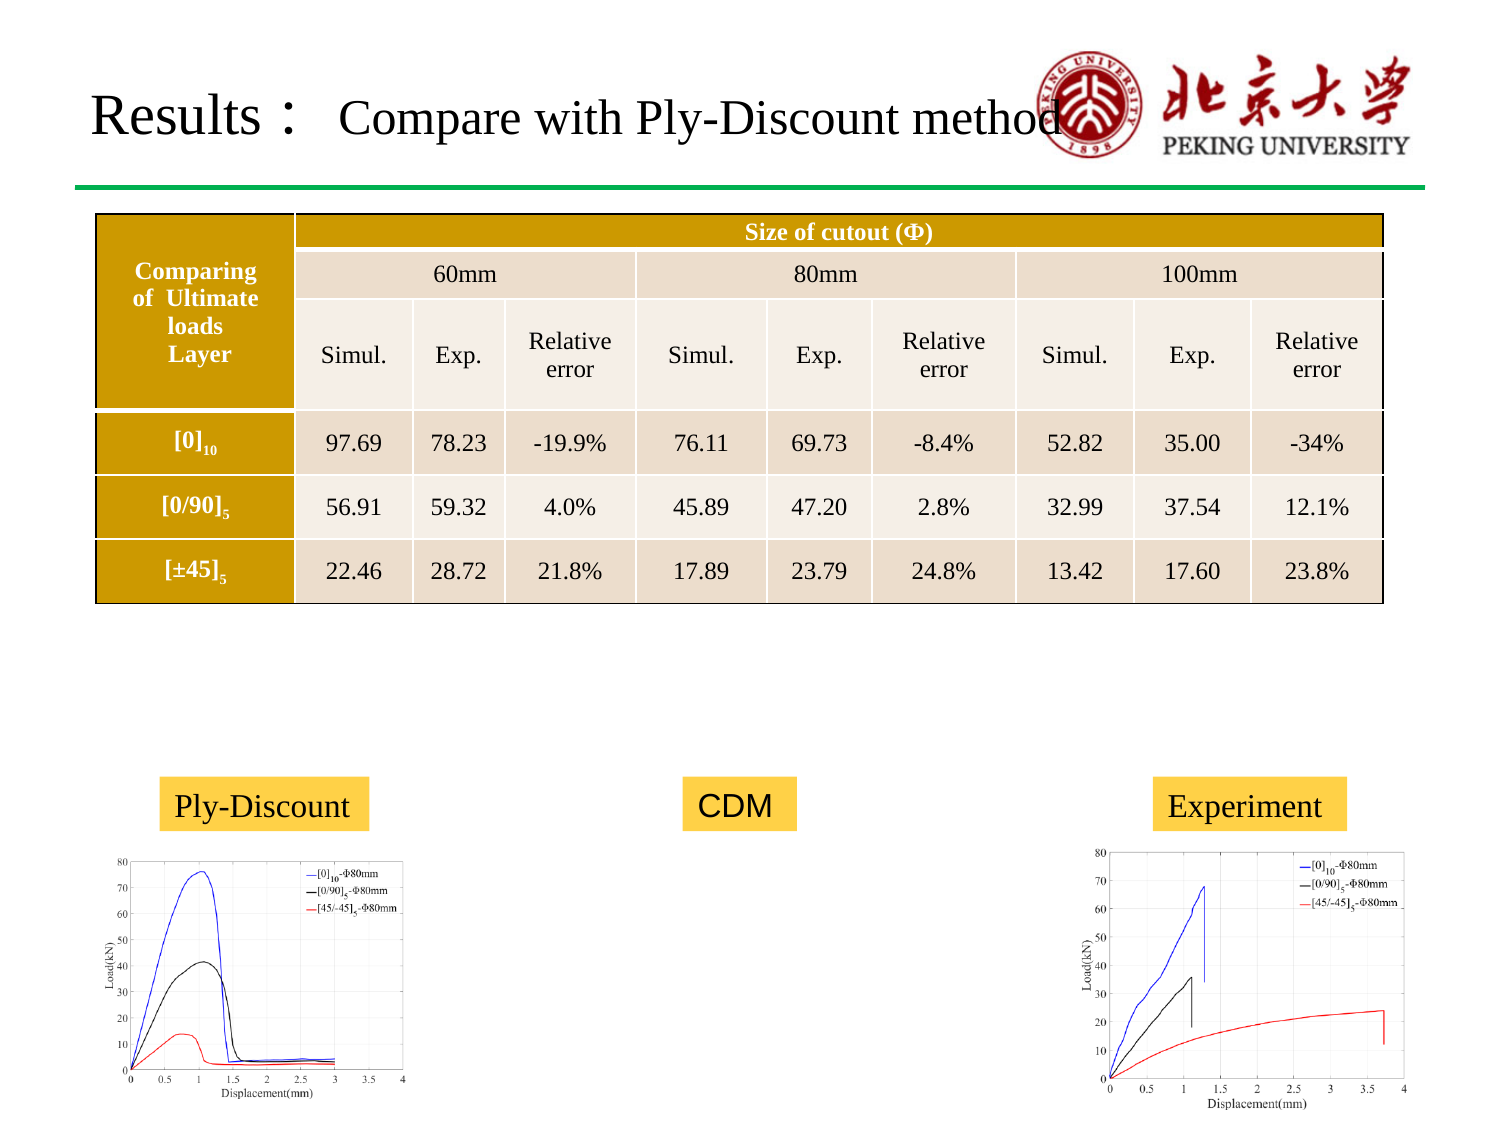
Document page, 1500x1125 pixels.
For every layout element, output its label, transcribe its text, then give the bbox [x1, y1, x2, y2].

text_box CDM [682, 776, 797, 832]
table_header Size of cutout (Ф) [296, 215, 1382, 247]
table_cell 59.32 [414, 476, 504, 538]
table_cell 35.00 [1135, 411, 1250, 474]
table_cell 23.8% [1252, 540, 1382, 603]
table_cell Simul. [296, 300, 412, 409]
table_cell 37.54 [1135, 476, 1250, 538]
table_cell Relative error [506, 300, 635, 409]
table_cell 76.11 [637, 411, 766, 474]
table_cell 13.42 [1017, 540, 1133, 603]
table_cell 60mm [296, 252, 635, 298]
table_cell 17.60 [1135, 540, 1250, 603]
table_cell Exp. [1135, 300, 1250, 409]
table_cell 52.82 [1017, 411, 1133, 474]
table_cell [0]10 [97, 413, 294, 474]
table_cell Exp. [768, 300, 871, 409]
table_cell 78.23 [414, 411, 504, 474]
text_box Results：Compare with Ply-Discount method [75, 68, 1184, 214]
table_cell [±45]5 [97, 540, 294, 603]
table_cell Simul. [637, 300, 766, 409]
table_cell 32.99 [1017, 476, 1133, 538]
table_cell -19.9% [506, 411, 635, 474]
picture [1022, 39, 1425, 167]
table_cell Exp. [414, 300, 504, 409]
table_header Comparing of Ultimate loads Layer [97, 215, 294, 408]
table_cell [0/90]5 [97, 476, 294, 538]
text_box Ply-Discount [159, 776, 370, 832]
table_cell Simul. [1017, 300, 1133, 409]
table_cell 56.91 [296, 476, 412, 538]
table_cell 22.46 [296, 540, 412, 603]
table_cell -34% [1252, 411, 1382, 474]
picture [1060, 831, 1440, 1110]
table_cell 45.89 [637, 476, 766, 538]
table_cell -8.4% [873, 411, 1015, 474]
table_cell Relative error [873, 300, 1015, 409]
table_cell 23.79 [768, 540, 871, 603]
text_box Experiment [1152, 776, 1348, 830]
table_cell 47.20 [768, 476, 871, 538]
table_cell 100mm [1017, 252, 1382, 298]
table_cell 17.89 [637, 540, 766, 603]
table_cell 4.0% [506, 476, 635, 538]
table_cell 80mm [637, 252, 1015, 298]
table_cell 97.69 [296, 411, 412, 474]
table_cell 21.8% [506, 540, 635, 603]
table_cell 24.8% [873, 540, 1015, 603]
table_cell 28.72 [414, 540, 504, 603]
picture [84, 842, 436, 1100]
table_cell 2.8% [873, 476, 1015, 538]
table_cell 69.73 [768, 411, 871, 474]
table_cell 12.1% [1252, 476, 1382, 538]
table_cell Relative error [1252, 300, 1382, 409]
